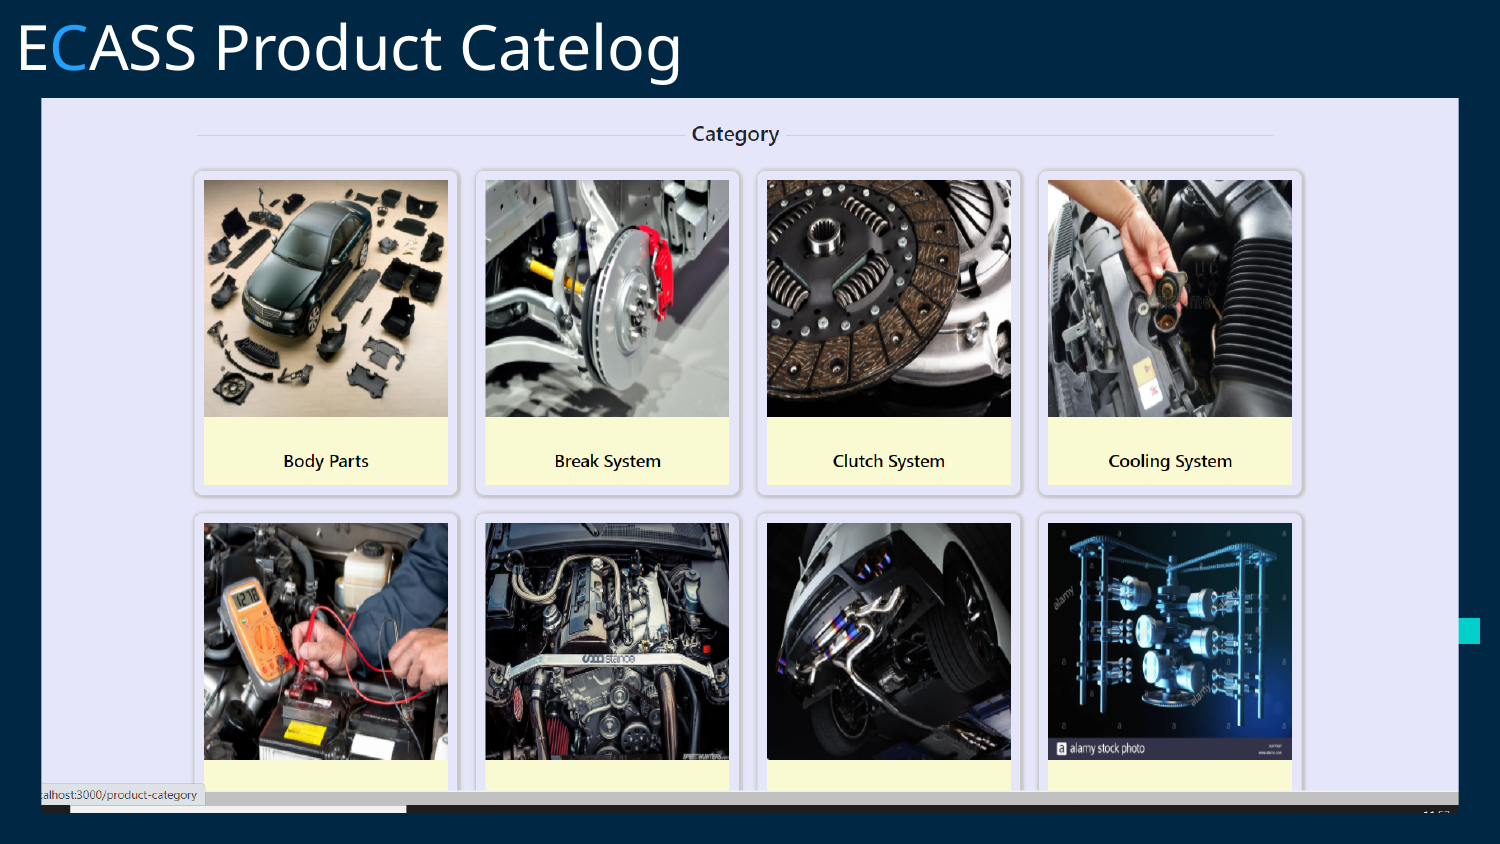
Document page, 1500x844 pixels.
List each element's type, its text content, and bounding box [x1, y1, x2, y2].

picture [40, 97, 1459, 813]
title ECASS Product Catelog [0, 3, 733, 99]
